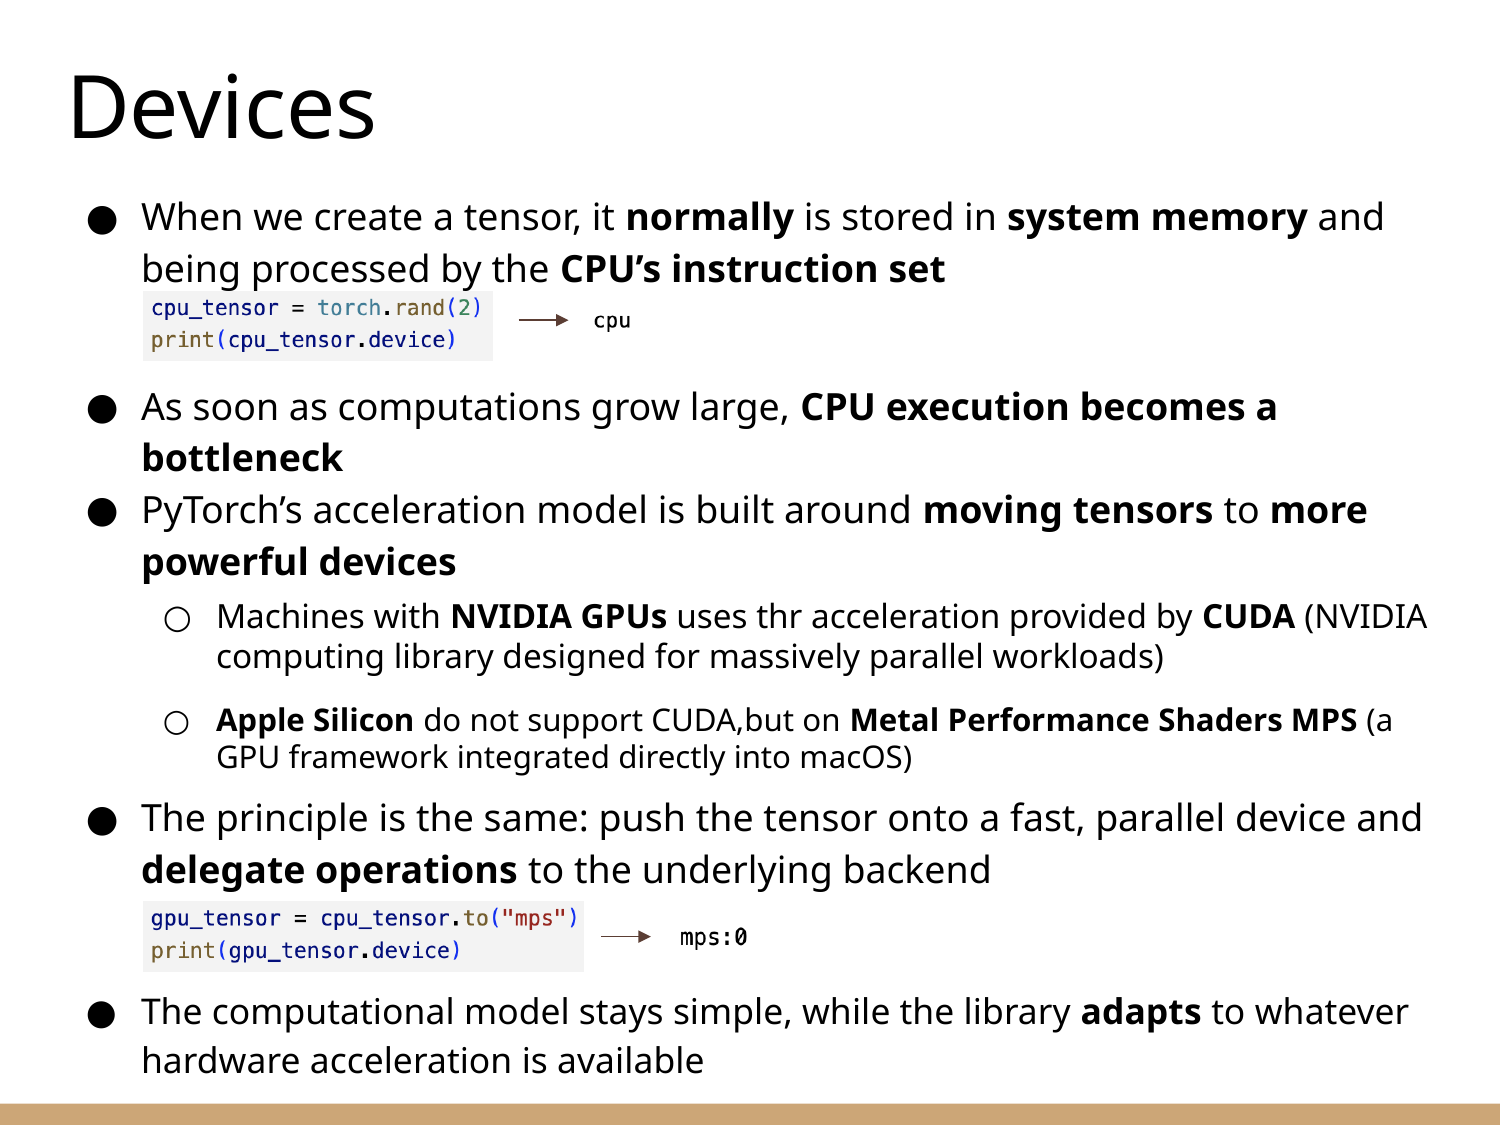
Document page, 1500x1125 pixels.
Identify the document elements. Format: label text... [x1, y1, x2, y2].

title Devices [51, 69, 1449, 171]
picture [143, 291, 493, 361]
list When we create a tensor, it normally is stored in system memory and being processed by the CPU’s instruction set As soon as computations grow large, CPU execution becomes a bottleneck PyTorch’s acceleration model is built around moving tensors to more powerful devices Machines with NVIDIA GPUs uses thr acceleration provided by CUDA (NVIDIA computing library designed for massively parallel workloads) Apple Silicon do not support CUDA,but on Metal Performance Shaders MPS (a GPU framework integrated directly into macOS) The principle is the same: push the tensor onto a fast, parallel device and delegate operations to the underlying backend The computational model stays simple, while the library adapts to whatever hardware acceleration is available [51, 171, 1449, 1109]
picture [672, 919, 751, 954]
picture [581, 299, 644, 341]
picture [143, 901, 584, 973]
